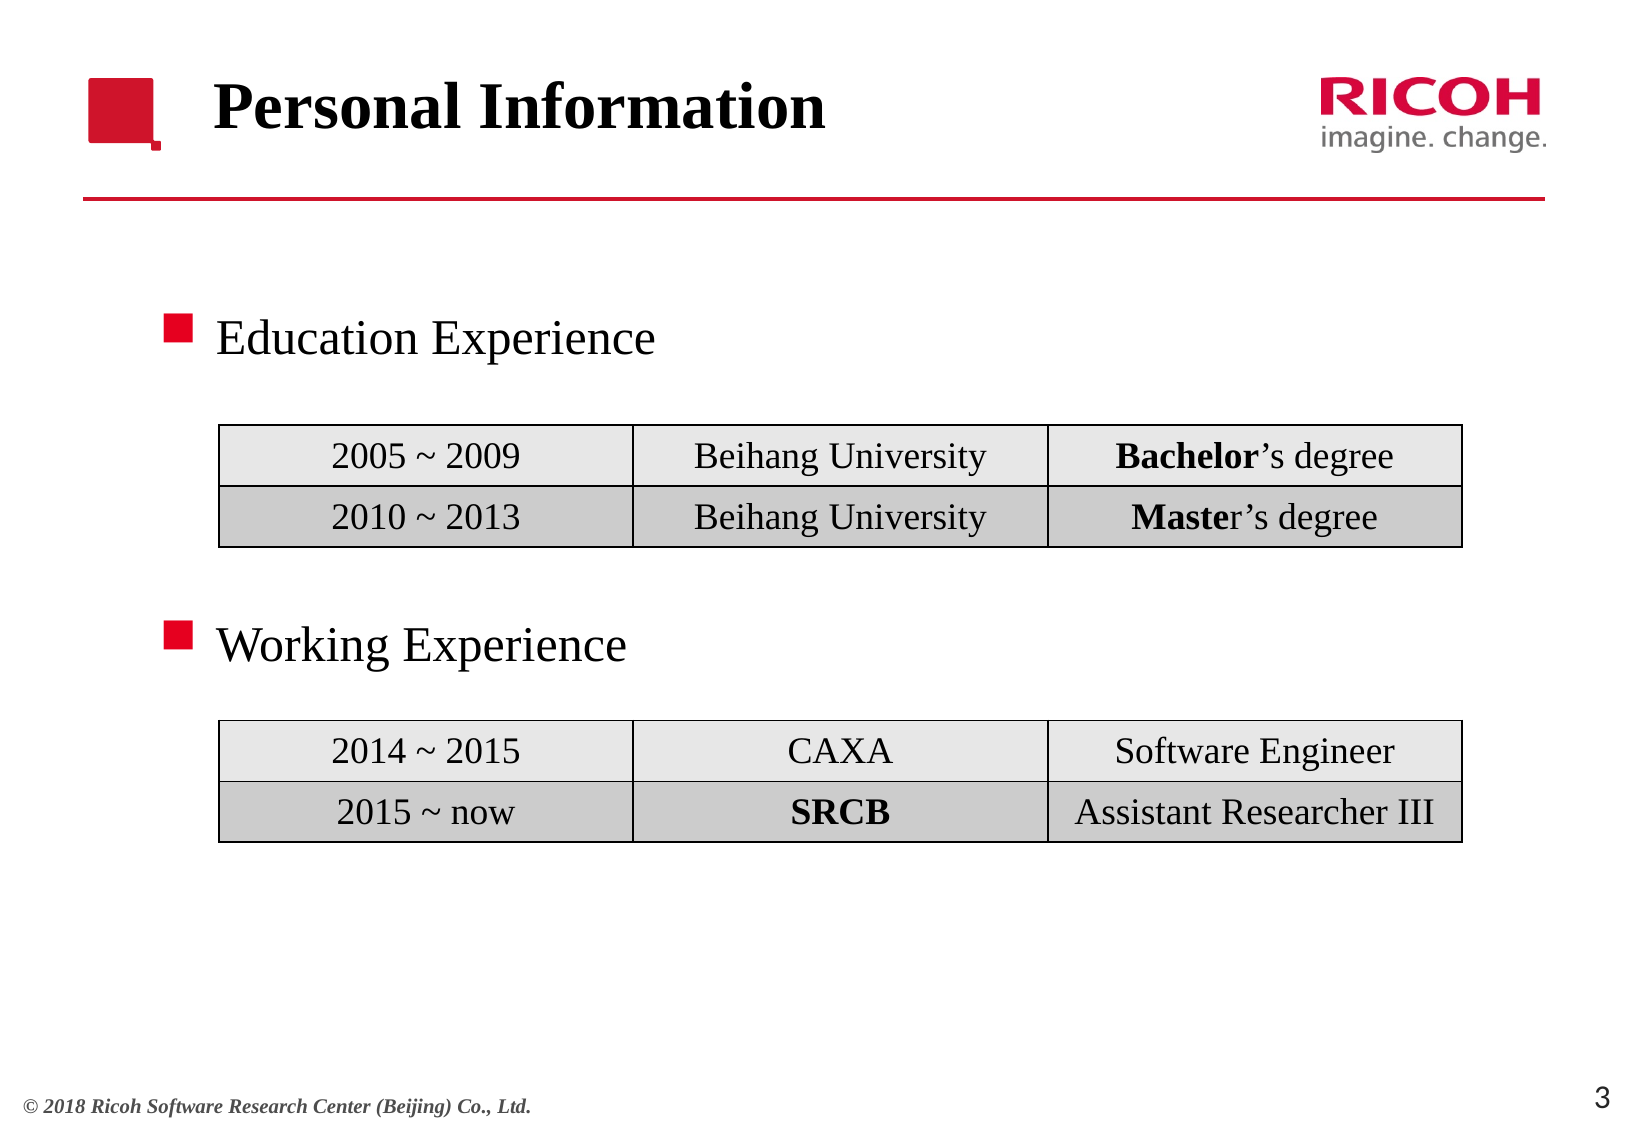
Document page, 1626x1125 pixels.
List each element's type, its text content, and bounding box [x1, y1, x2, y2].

title Personal Information [198, 54, 1207, 161]
table_header 2005 ~ 2009 [220, 426, 632, 485]
table_cell 2015 ~ now [220, 782, 632, 841]
picture [1321, 77, 1546, 153]
table_cell Beihang University [634, 487, 1047, 546]
table_cell SRCB [634, 782, 1047, 841]
table_header Beihang University [634, 426, 1047, 485]
table_cell 2010 ~ 2013 [220, 487, 632, 546]
table_cell Master’s degree [1049, 487, 1461, 546]
text_box Education Experience [144, 267, 960, 397]
table_header CAXA [634, 721, 1047, 781]
table_cell Assistant Researcher III [1049, 782, 1461, 841]
text_box Working Experience [144, 574, 960, 705]
table_header Bachelor’s degree [1049, 426, 1461, 485]
table_header 2014 ~ 2015 [220, 721, 632, 781]
table_header Software Engineer [1049, 721, 1461, 781]
text_box 3 [1450, 1065, 1625, 1125]
text_box © 2018 Ricoh Software Research Center (Beijing) Co., Ltd. [8, 1084, 547, 1125]
